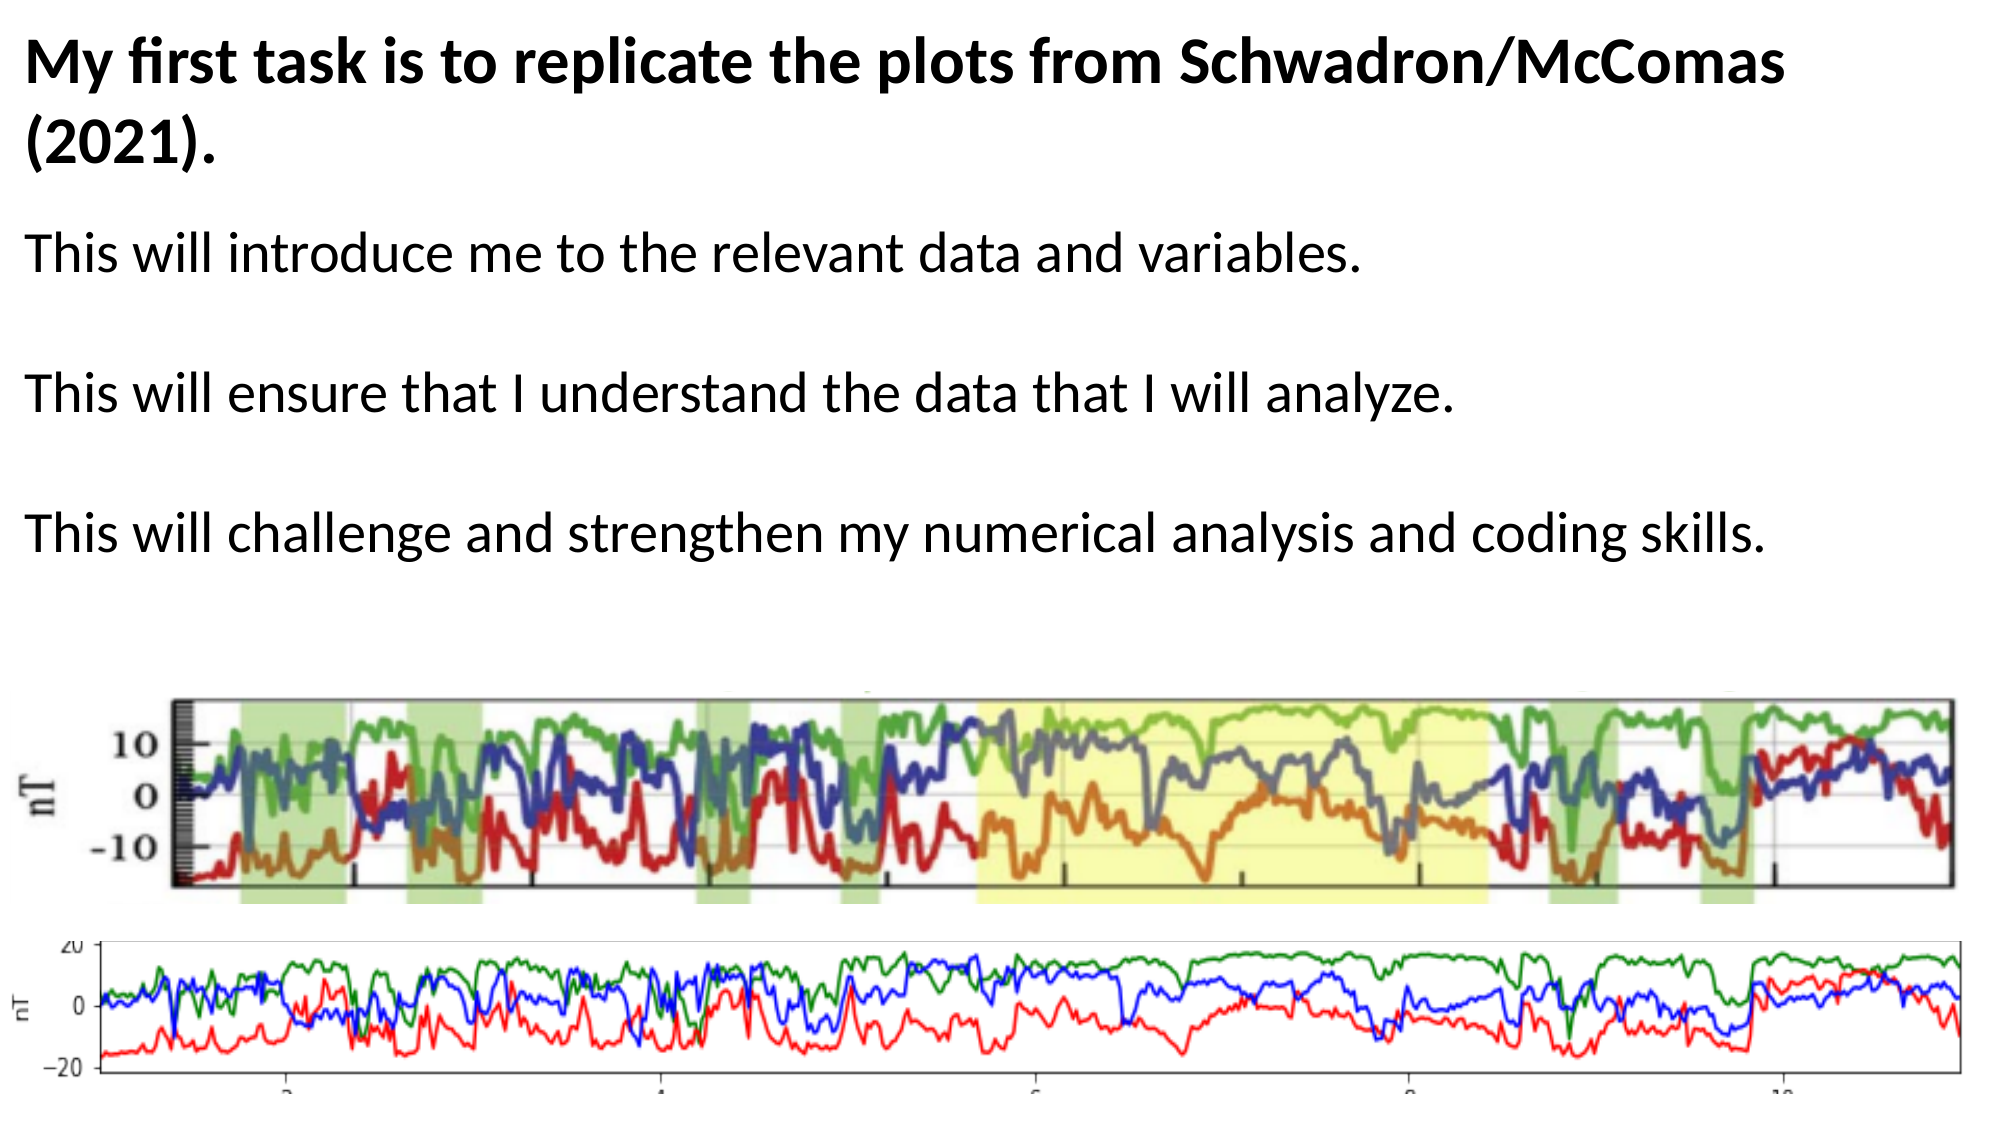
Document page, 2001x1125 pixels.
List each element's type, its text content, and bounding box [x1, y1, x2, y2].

picture [9, 691, 1983, 904]
picture [9, 941, 1983, 1094]
text_box My first task is to replicate the plots from Schwadron/McComas (2021). [9, 9, 1983, 185]
text_box This will introduce me to the relevant data and variables. This will ensure that I understand the data that I will analyze. This will challenge and strengthen my numerical analysis and coding skills. [9, 207, 1807, 572]
